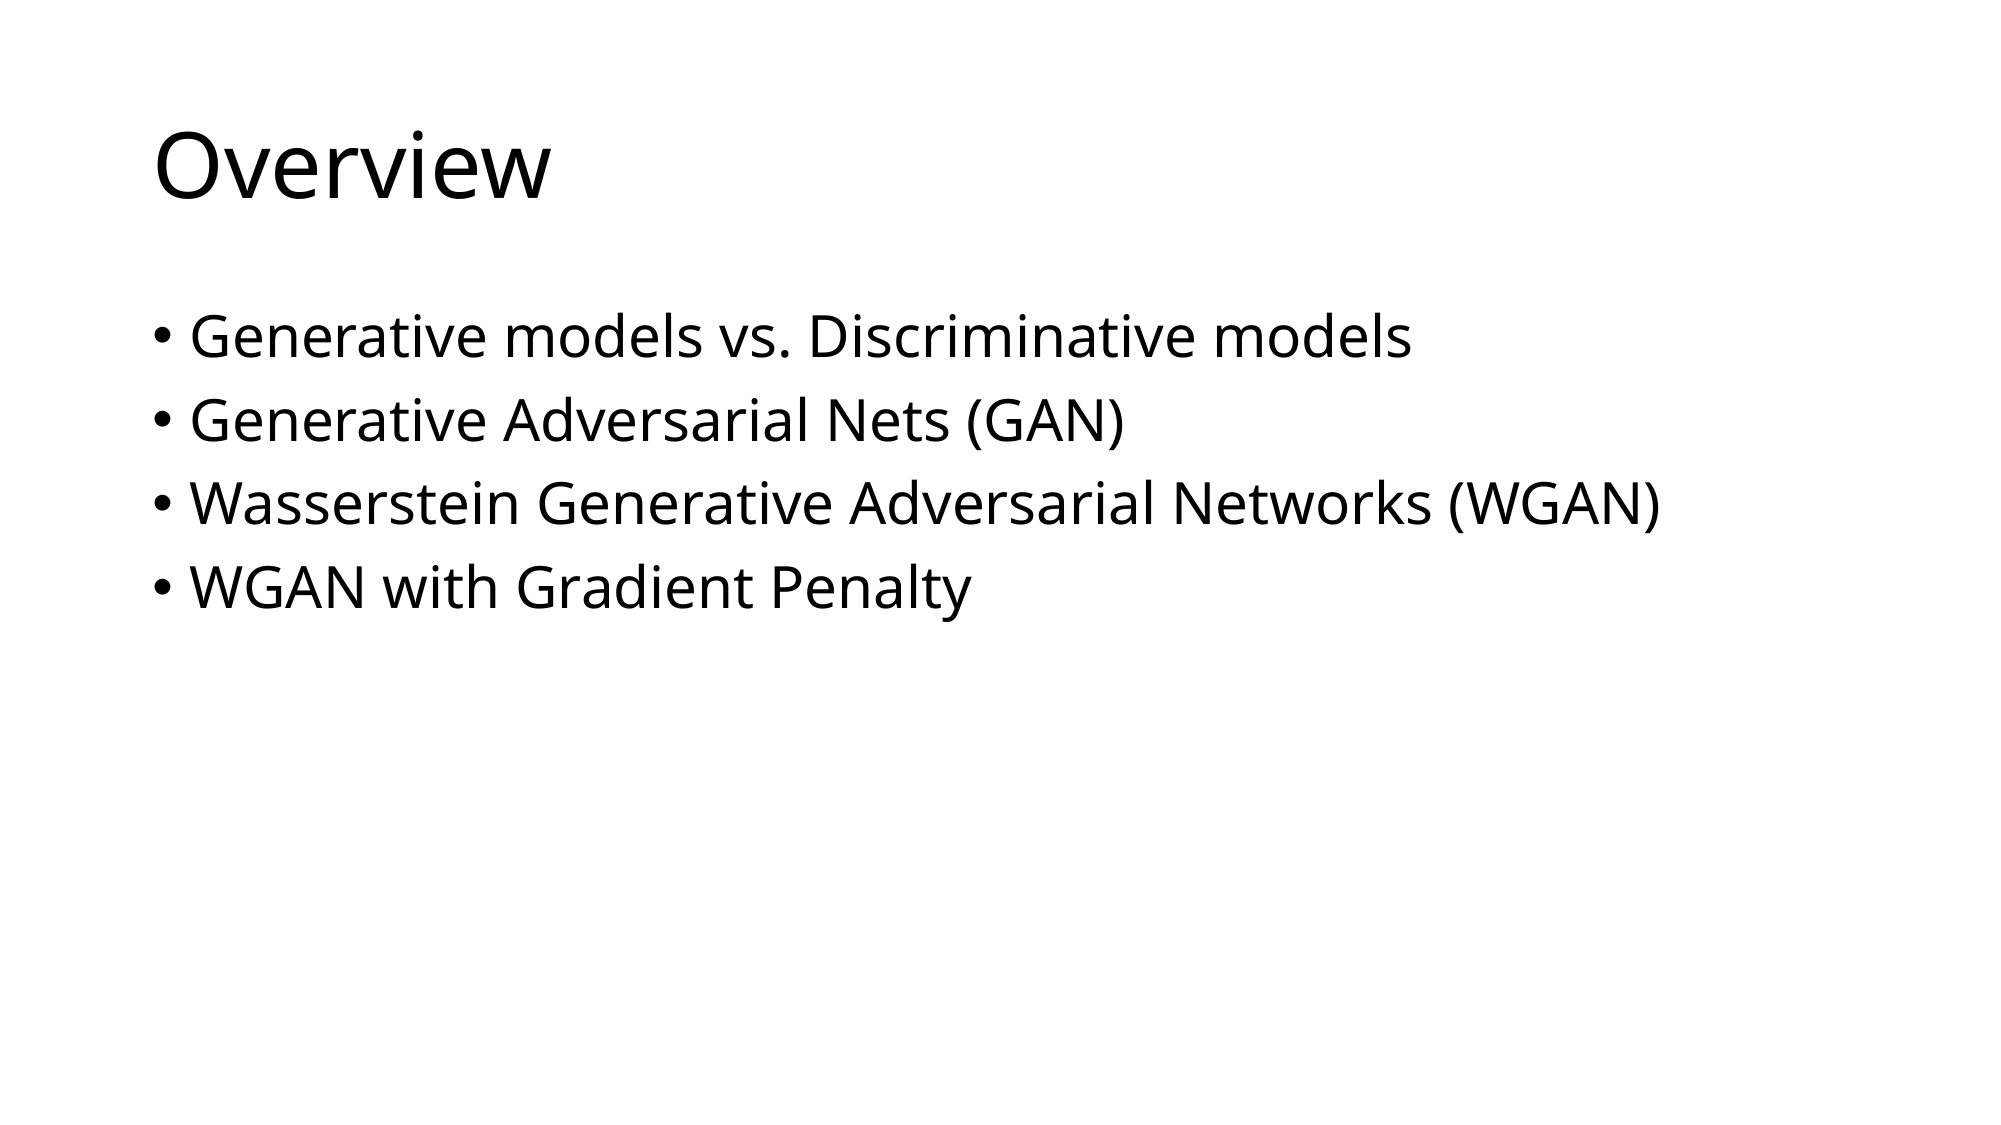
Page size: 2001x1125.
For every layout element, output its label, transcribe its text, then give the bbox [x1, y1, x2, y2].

title Overview [137, 59, 1863, 278]
list Generative models vs. Discriminative models Generative Adversarial Nets (GAN) Wasserstein Generative Adversarial Networks (WGAN) WGAN with Gradient Penalty [137, 299, 1863, 1014]
